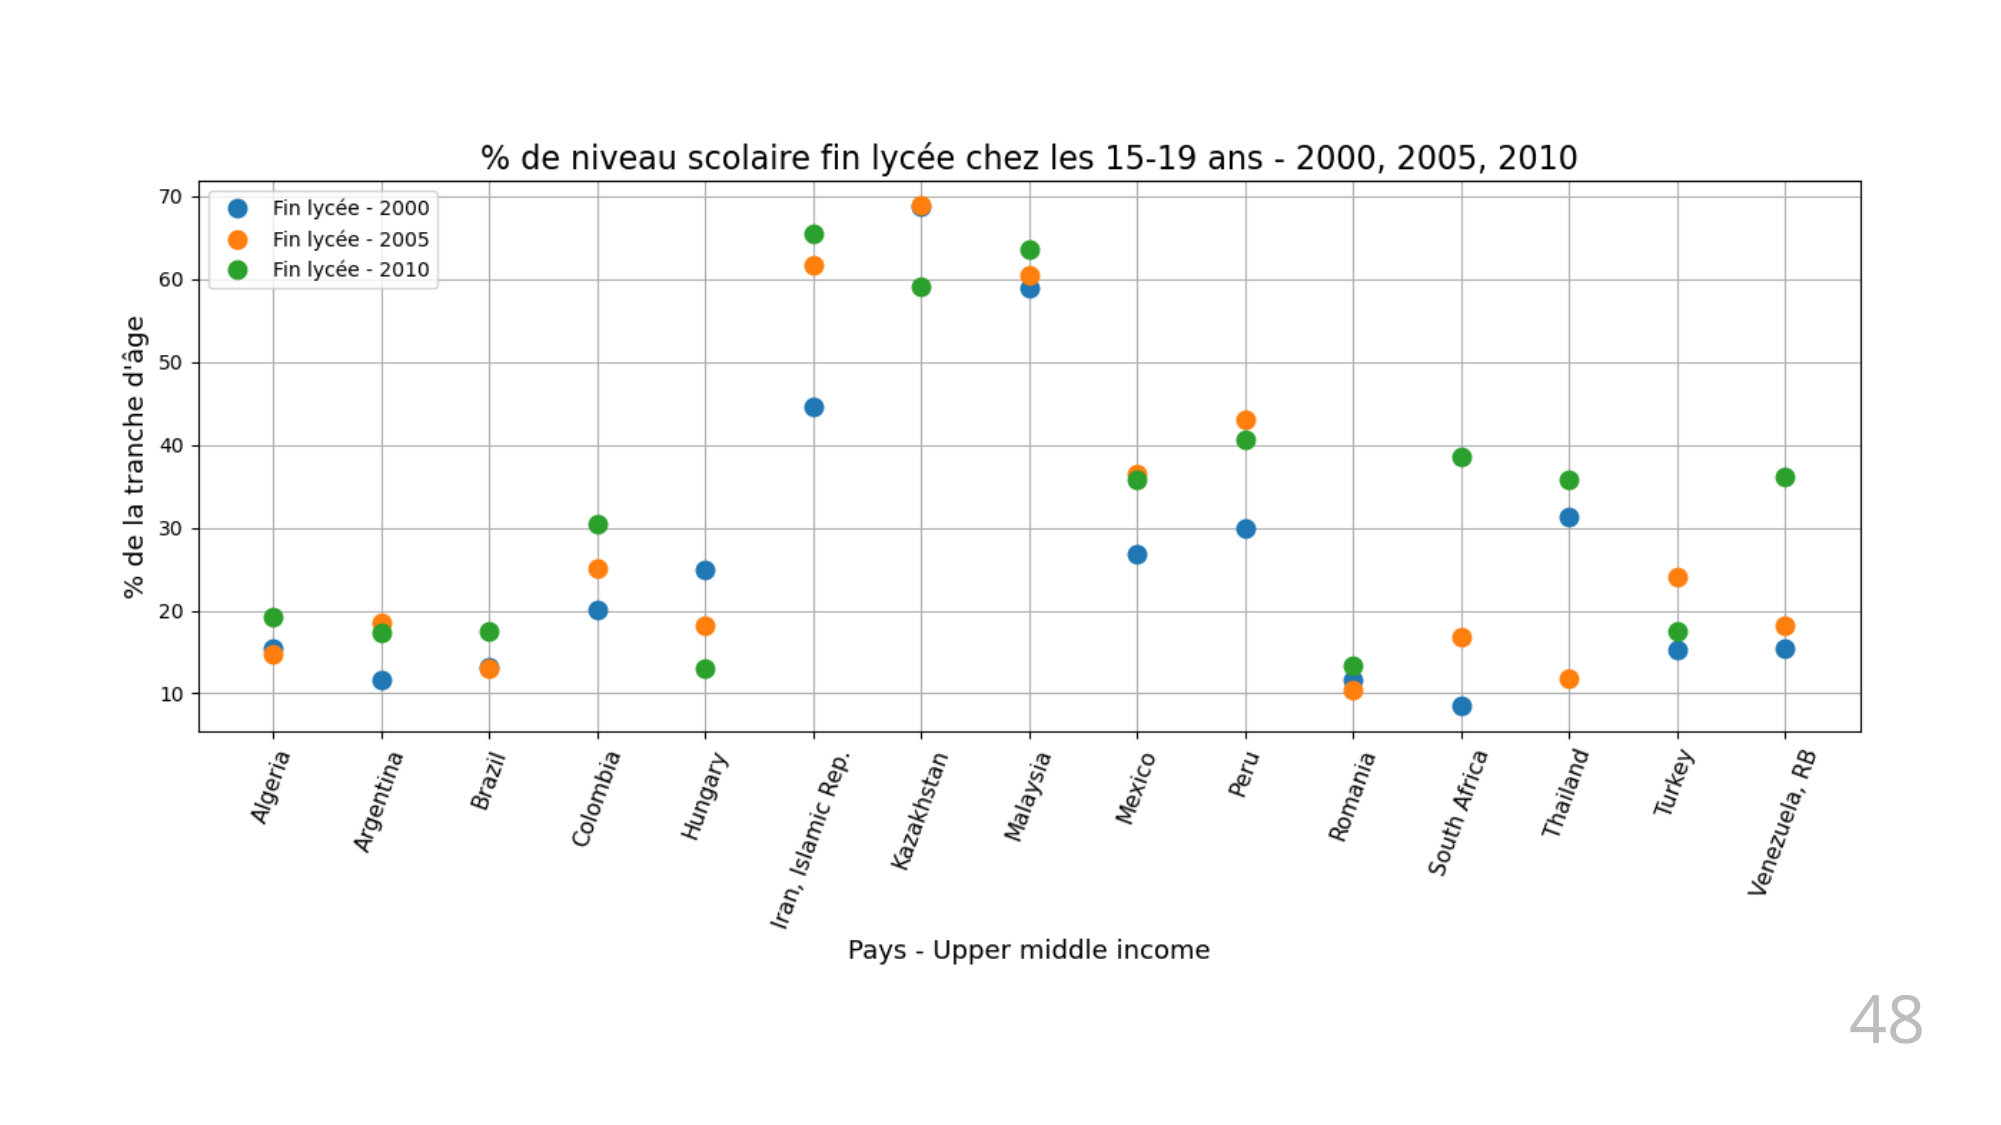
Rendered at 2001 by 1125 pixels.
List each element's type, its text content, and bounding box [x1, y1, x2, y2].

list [110, 128, 1876, 980]
slide_number 48 [1437, 963, 1941, 1076]
